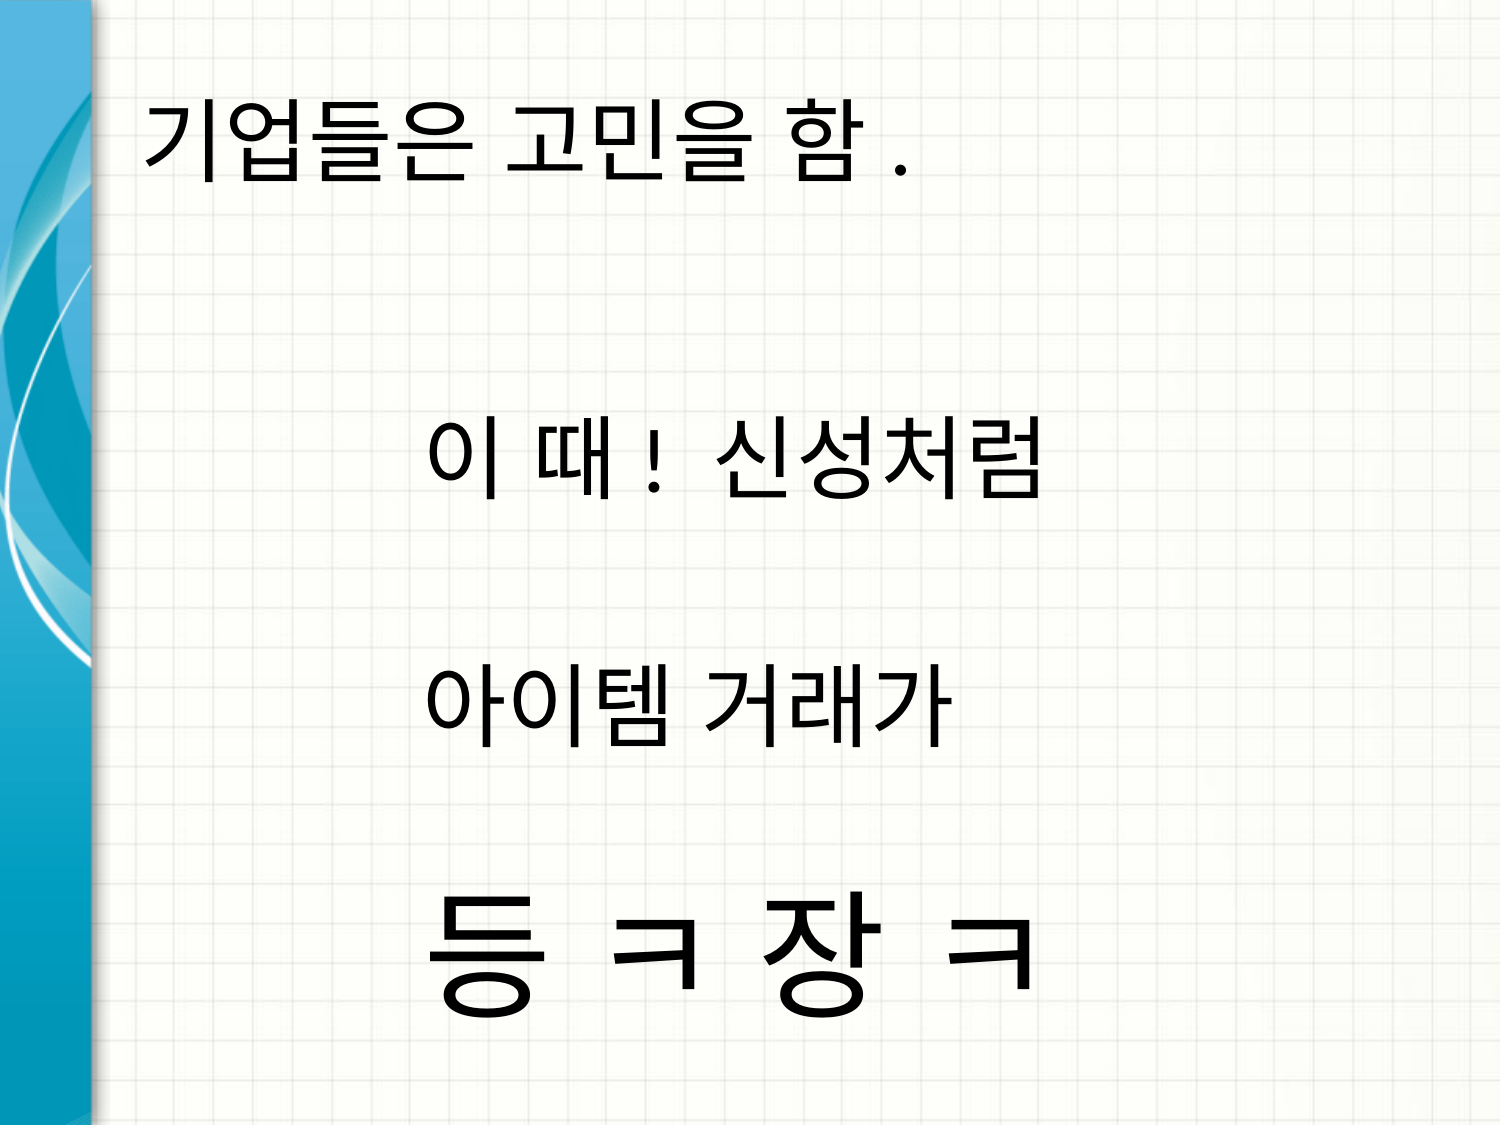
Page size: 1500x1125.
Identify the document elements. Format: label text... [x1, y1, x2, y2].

picture [0, 0, 1500, 1125]
text_box 아이템 거래가 [407, 609, 1070, 798]
text_box 이 때! 신성처럼 [407, 361, 1070, 550]
text_box 등 ㅋ 장 ㅋ [407, 857, 1070, 1046]
title 기업들은 고민을 함. [125, 45, 1450, 233]
